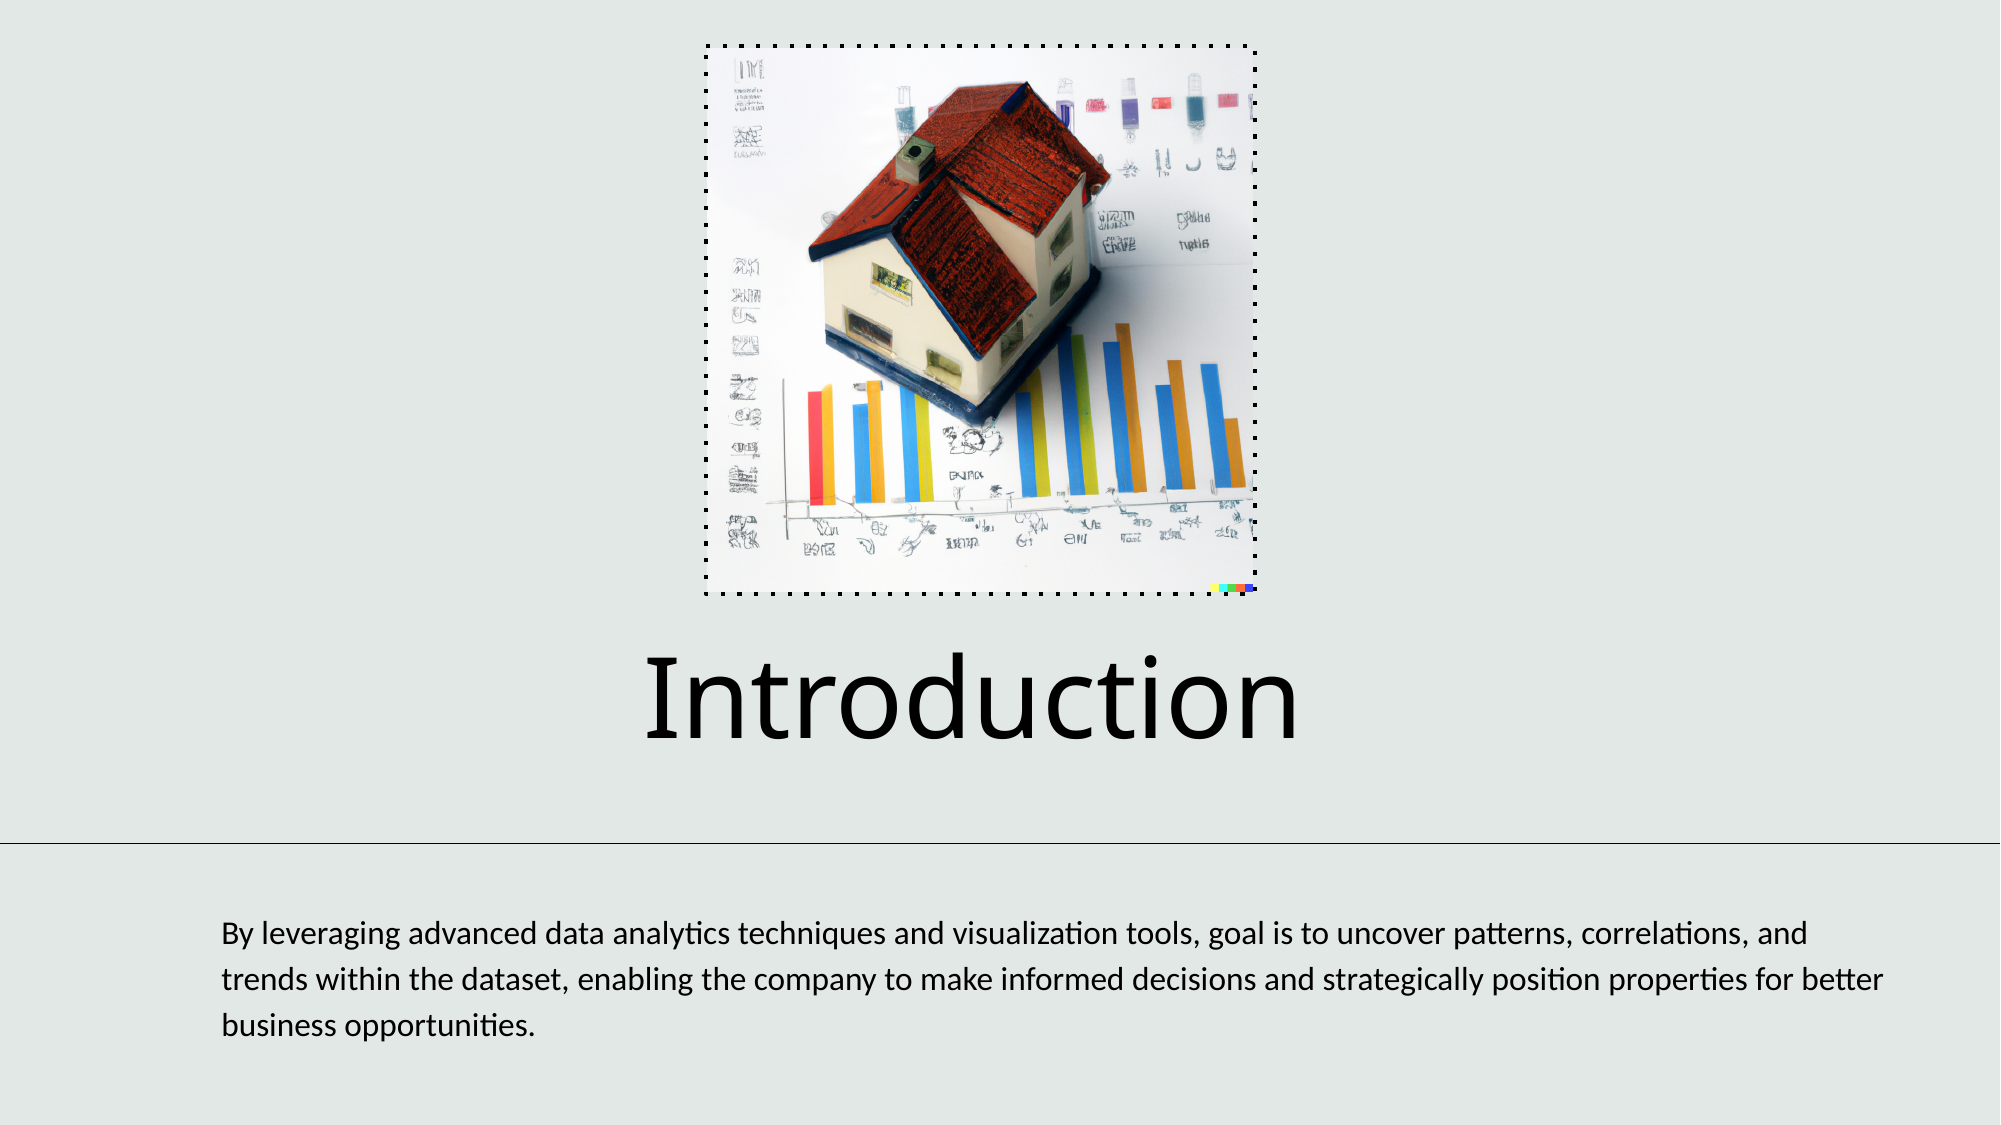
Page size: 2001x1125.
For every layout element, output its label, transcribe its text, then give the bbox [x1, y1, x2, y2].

subtitle By leveraging advanced data analytics techniques and visualization tools, goal is to uncover patterns, correlations, and trends within the dataset, enabling the company to make informed decisions and strategically position properties for better business opportunities. [206, 905, 1905, 1061]
title Introduction [206, 184, 1653, 770]
picture [707, 48, 1253, 592]
